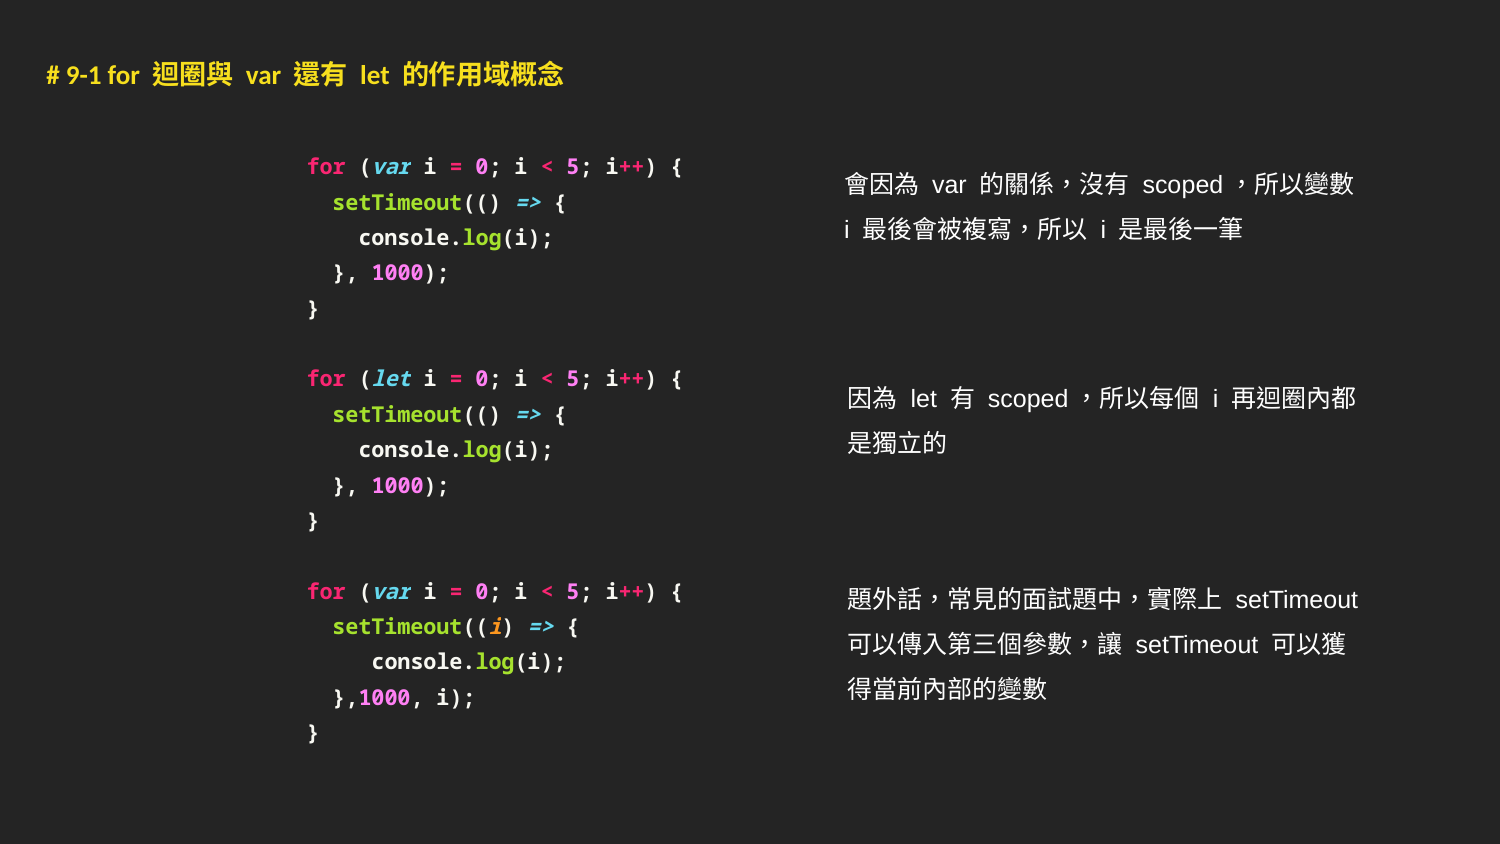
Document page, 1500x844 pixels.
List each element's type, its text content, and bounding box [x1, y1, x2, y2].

text_box 會因為 var 的關係，沒有 scoped，所以變數 i 最後會被複寫，所以 i 是最後一筆 [829, 148, 1379, 248]
text_box for (var i = 0; i < 5; i++) { setTimeout(() => { console.log(i); }, 1000); } for (let i = 0; i < 5; i++) { setTimeout(() => { console.log(i); }, 1000); } for (var i = 0; i < 5; i++) { setTimeout((i) => { console.log(i); },1000, i); } [291, 128, 784, 760]
text_box 題外話，常見的面試題中，實際上 setTimeout 可以傳入第三個參數，讓 setTimeout 可以獲得當前內部的變數 [832, 558, 1382, 714]
text_box # 9-1 for 迴圈與 var 還有 let 的作用域概念 [31, 26, 750, 105]
text_box 因為 let 有 scoped，所以每個 i 再迴圈內都是獨立的 [832, 363, 1382, 462]
